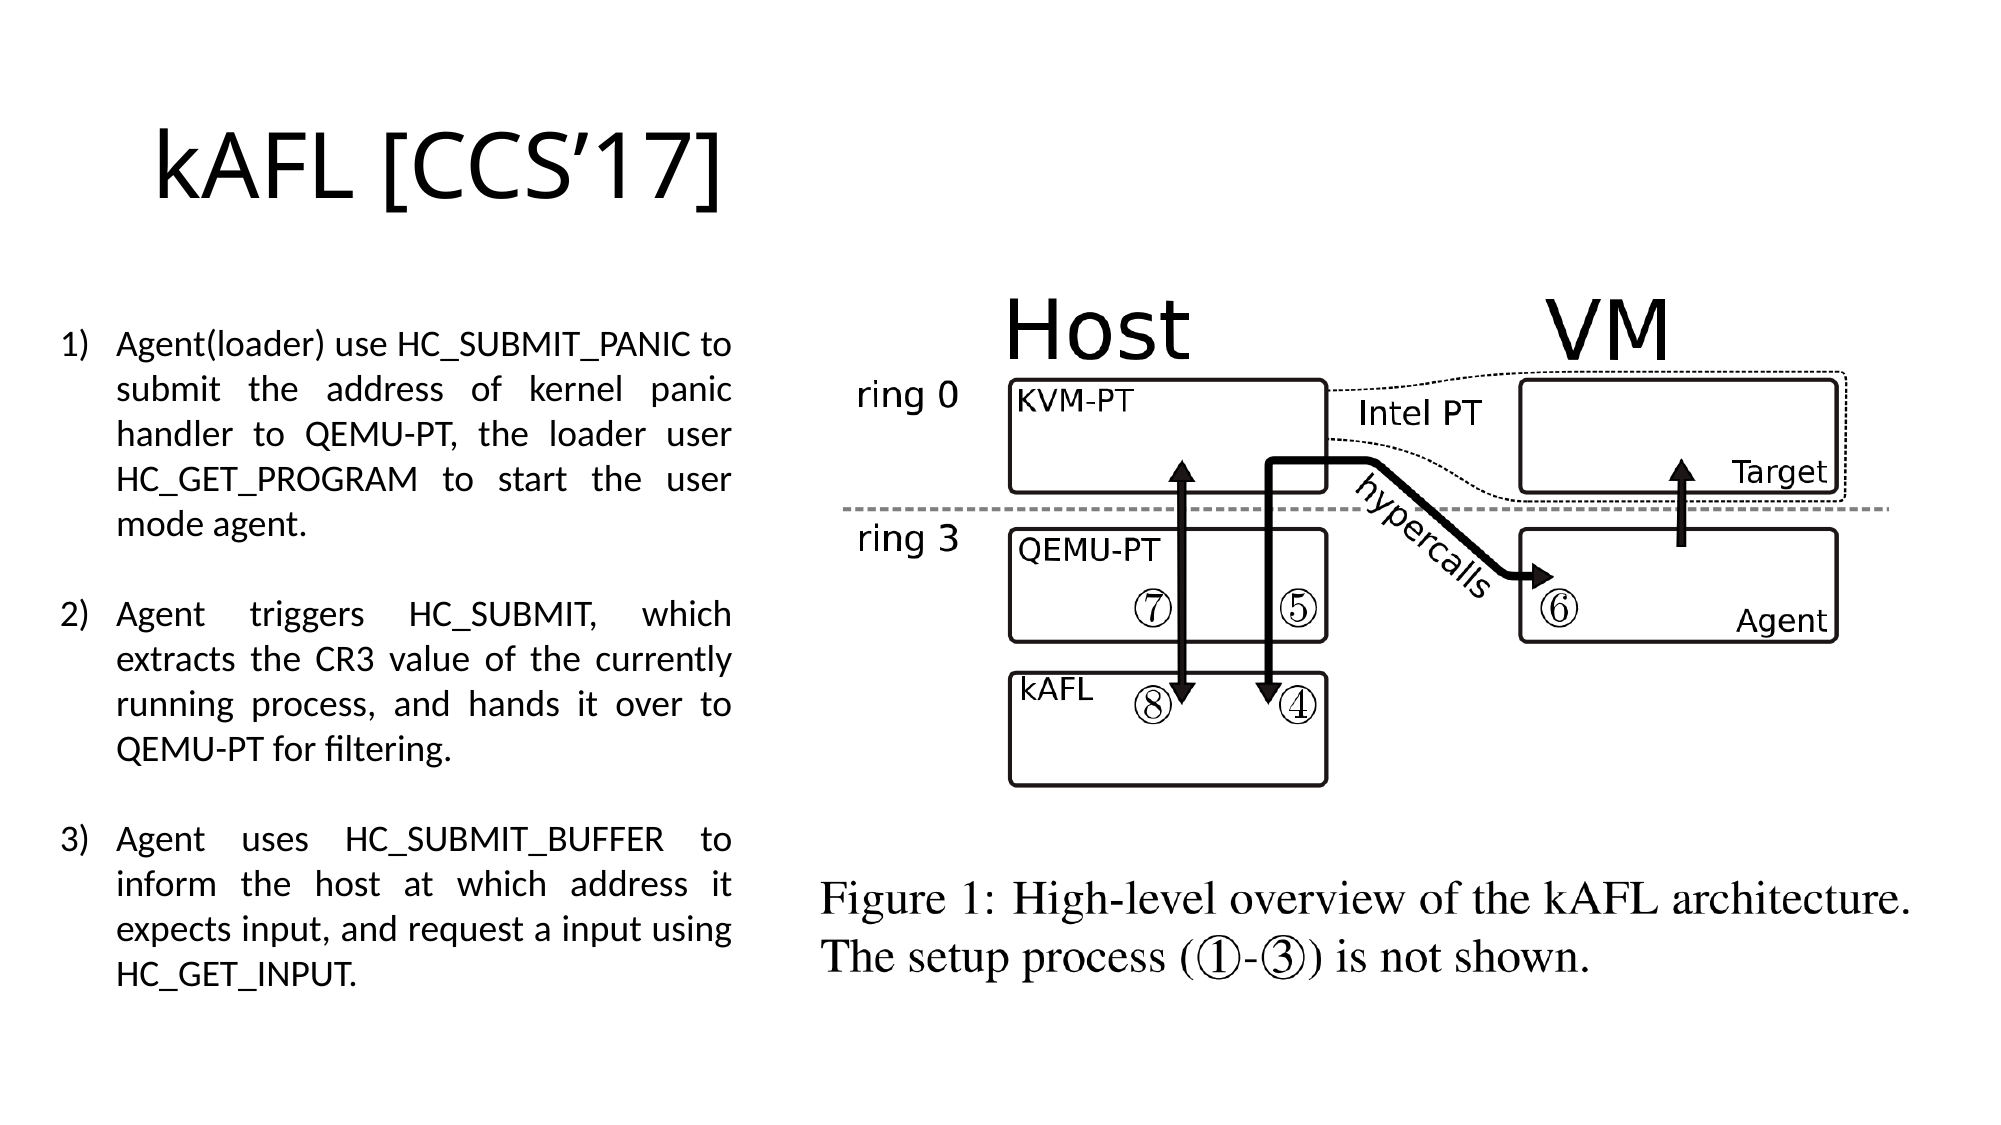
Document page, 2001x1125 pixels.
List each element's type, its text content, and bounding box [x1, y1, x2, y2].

title kAFL [CCS’17] [137, 59, 1863, 278]
text_box Agent(loader) use HC_SUBMIT_PANIC to submit the address of kernel panic handler to QEMU-PT, the loader user HC_GET_PROGRAM to start the user mode agent. Agent triggers HC_SUBMIT, which extracts the CR3 value of the currently running process, and hands it over to QEMU-PT for filtering. Agent uses HC_SUBMIT_BUFFER to inform the host at which address it expects input, and request a input using HC_GET_INPUT. [44, 311, 748, 1047]
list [806, 277, 1930, 992]
